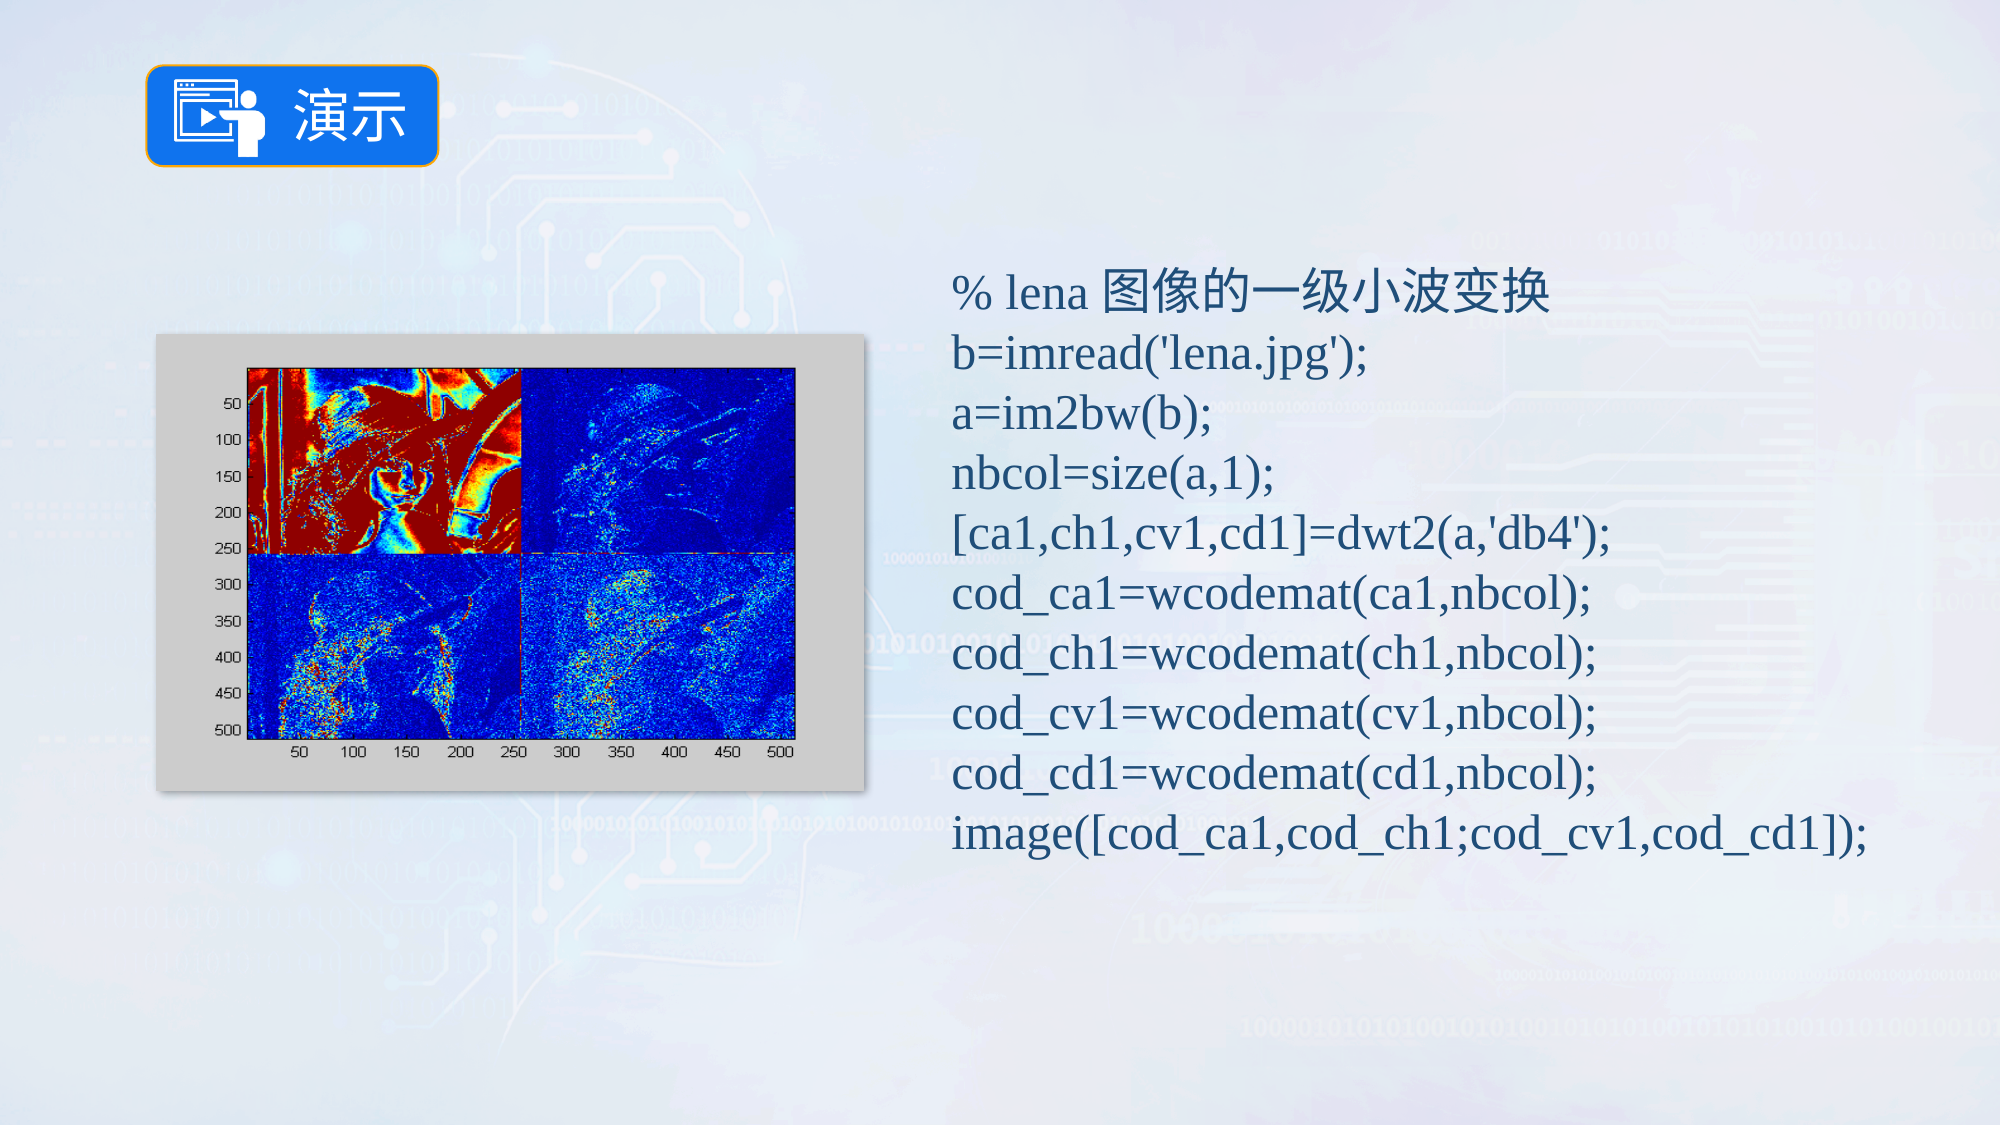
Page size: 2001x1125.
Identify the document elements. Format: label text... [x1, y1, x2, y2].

text_box % lena图像的一级小波变换 b=imread('lena.jpg'); a=im2bw(b); nbcol=size(a,1); [ca1,ch1,cv1,cd1]=dwt2(a,'db4'); cod_ca1=wcodemat(ca1,nbcol); cod_ch1=wcodemat(ch1,nbcol); cod_cv1=wcodemat(cv1,nbcol); cod_cd1=wcodemat(cd1,nbcol); image([cod_ca1,cod_ch1;cod_cv1,cod_cd1]); [936, 251, 1913, 867]
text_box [146, 65, 439, 172]
picture [0, 0, 2000, 1125]
